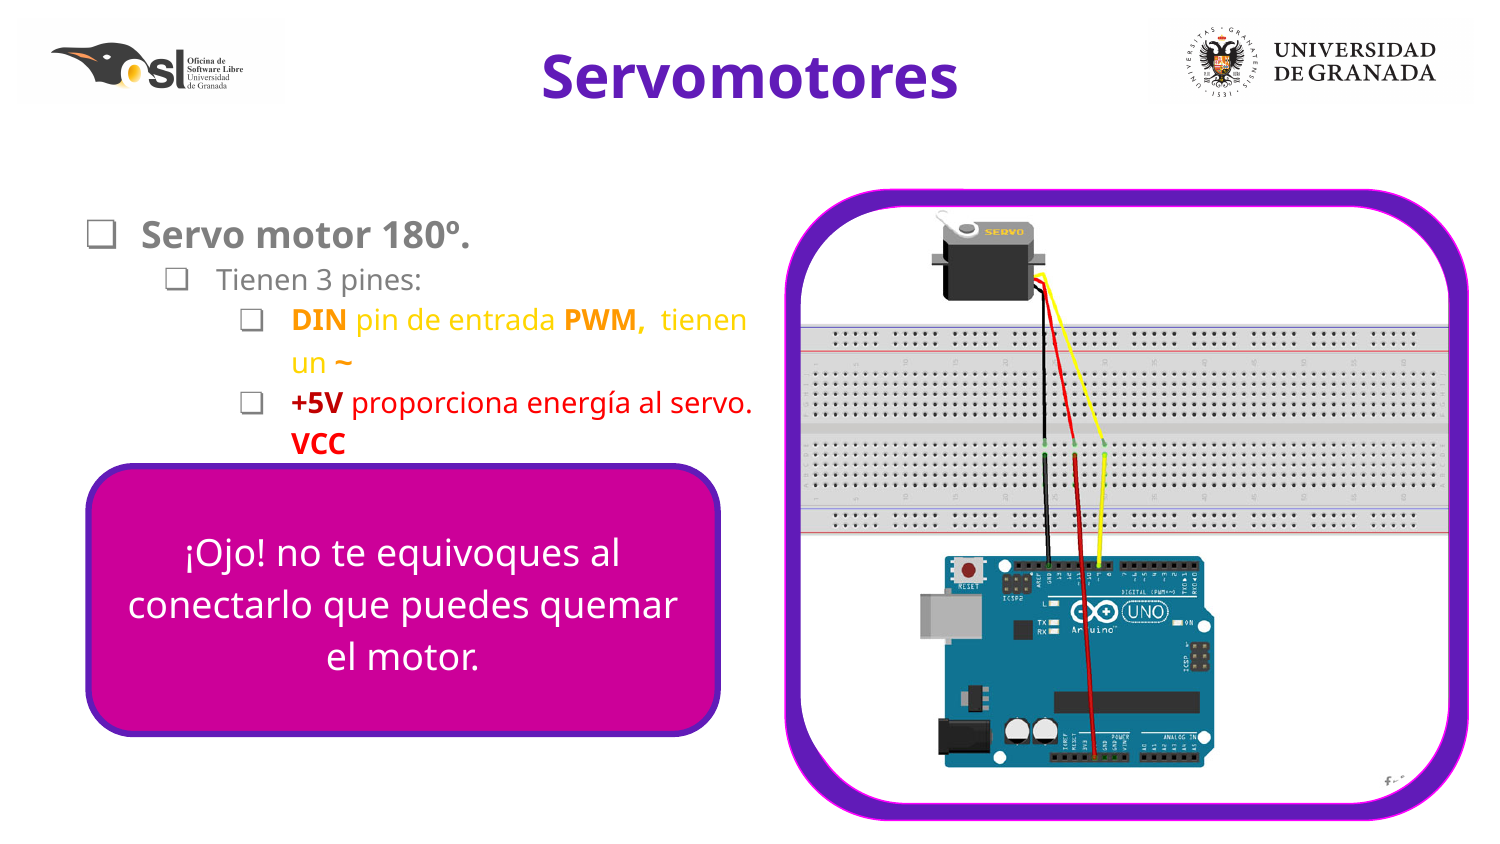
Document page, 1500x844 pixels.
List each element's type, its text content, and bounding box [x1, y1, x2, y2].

picture [1148, 18, 1474, 104]
text_box ¡Ojo! no te equivoques al conectarlo que puedes quemar el motor. [88, 466, 718, 735]
title Servomotores [51, 23, 1449, 126]
list Servo motor 180º. Tienen 3 pines: DIN pin de entrada PWM, tienen un ~ +5V proporciona energía al servo. VCC GND Toma de tierra.GND [51, 189, 787, 750]
picture [17, 18, 285, 104]
picture [800, 207, 1450, 793]
